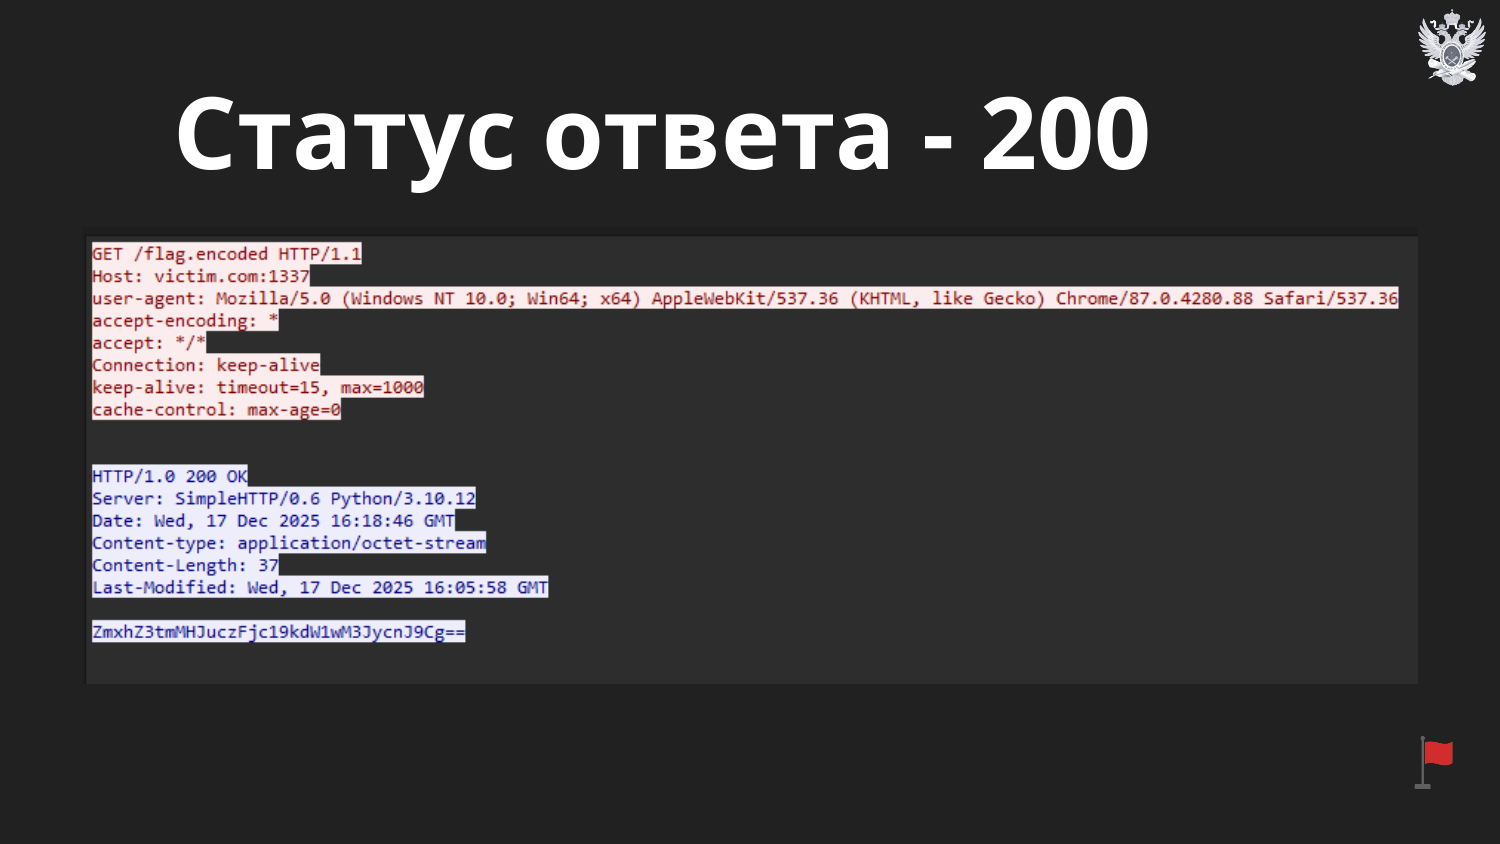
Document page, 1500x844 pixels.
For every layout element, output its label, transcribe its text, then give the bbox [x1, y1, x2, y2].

title Статус ответа - 200 [158, 55, 1387, 205]
picture [82, 226, 1418, 685]
picture [1397, 726, 1470, 799]
picture [1403, 0, 1500, 97]
